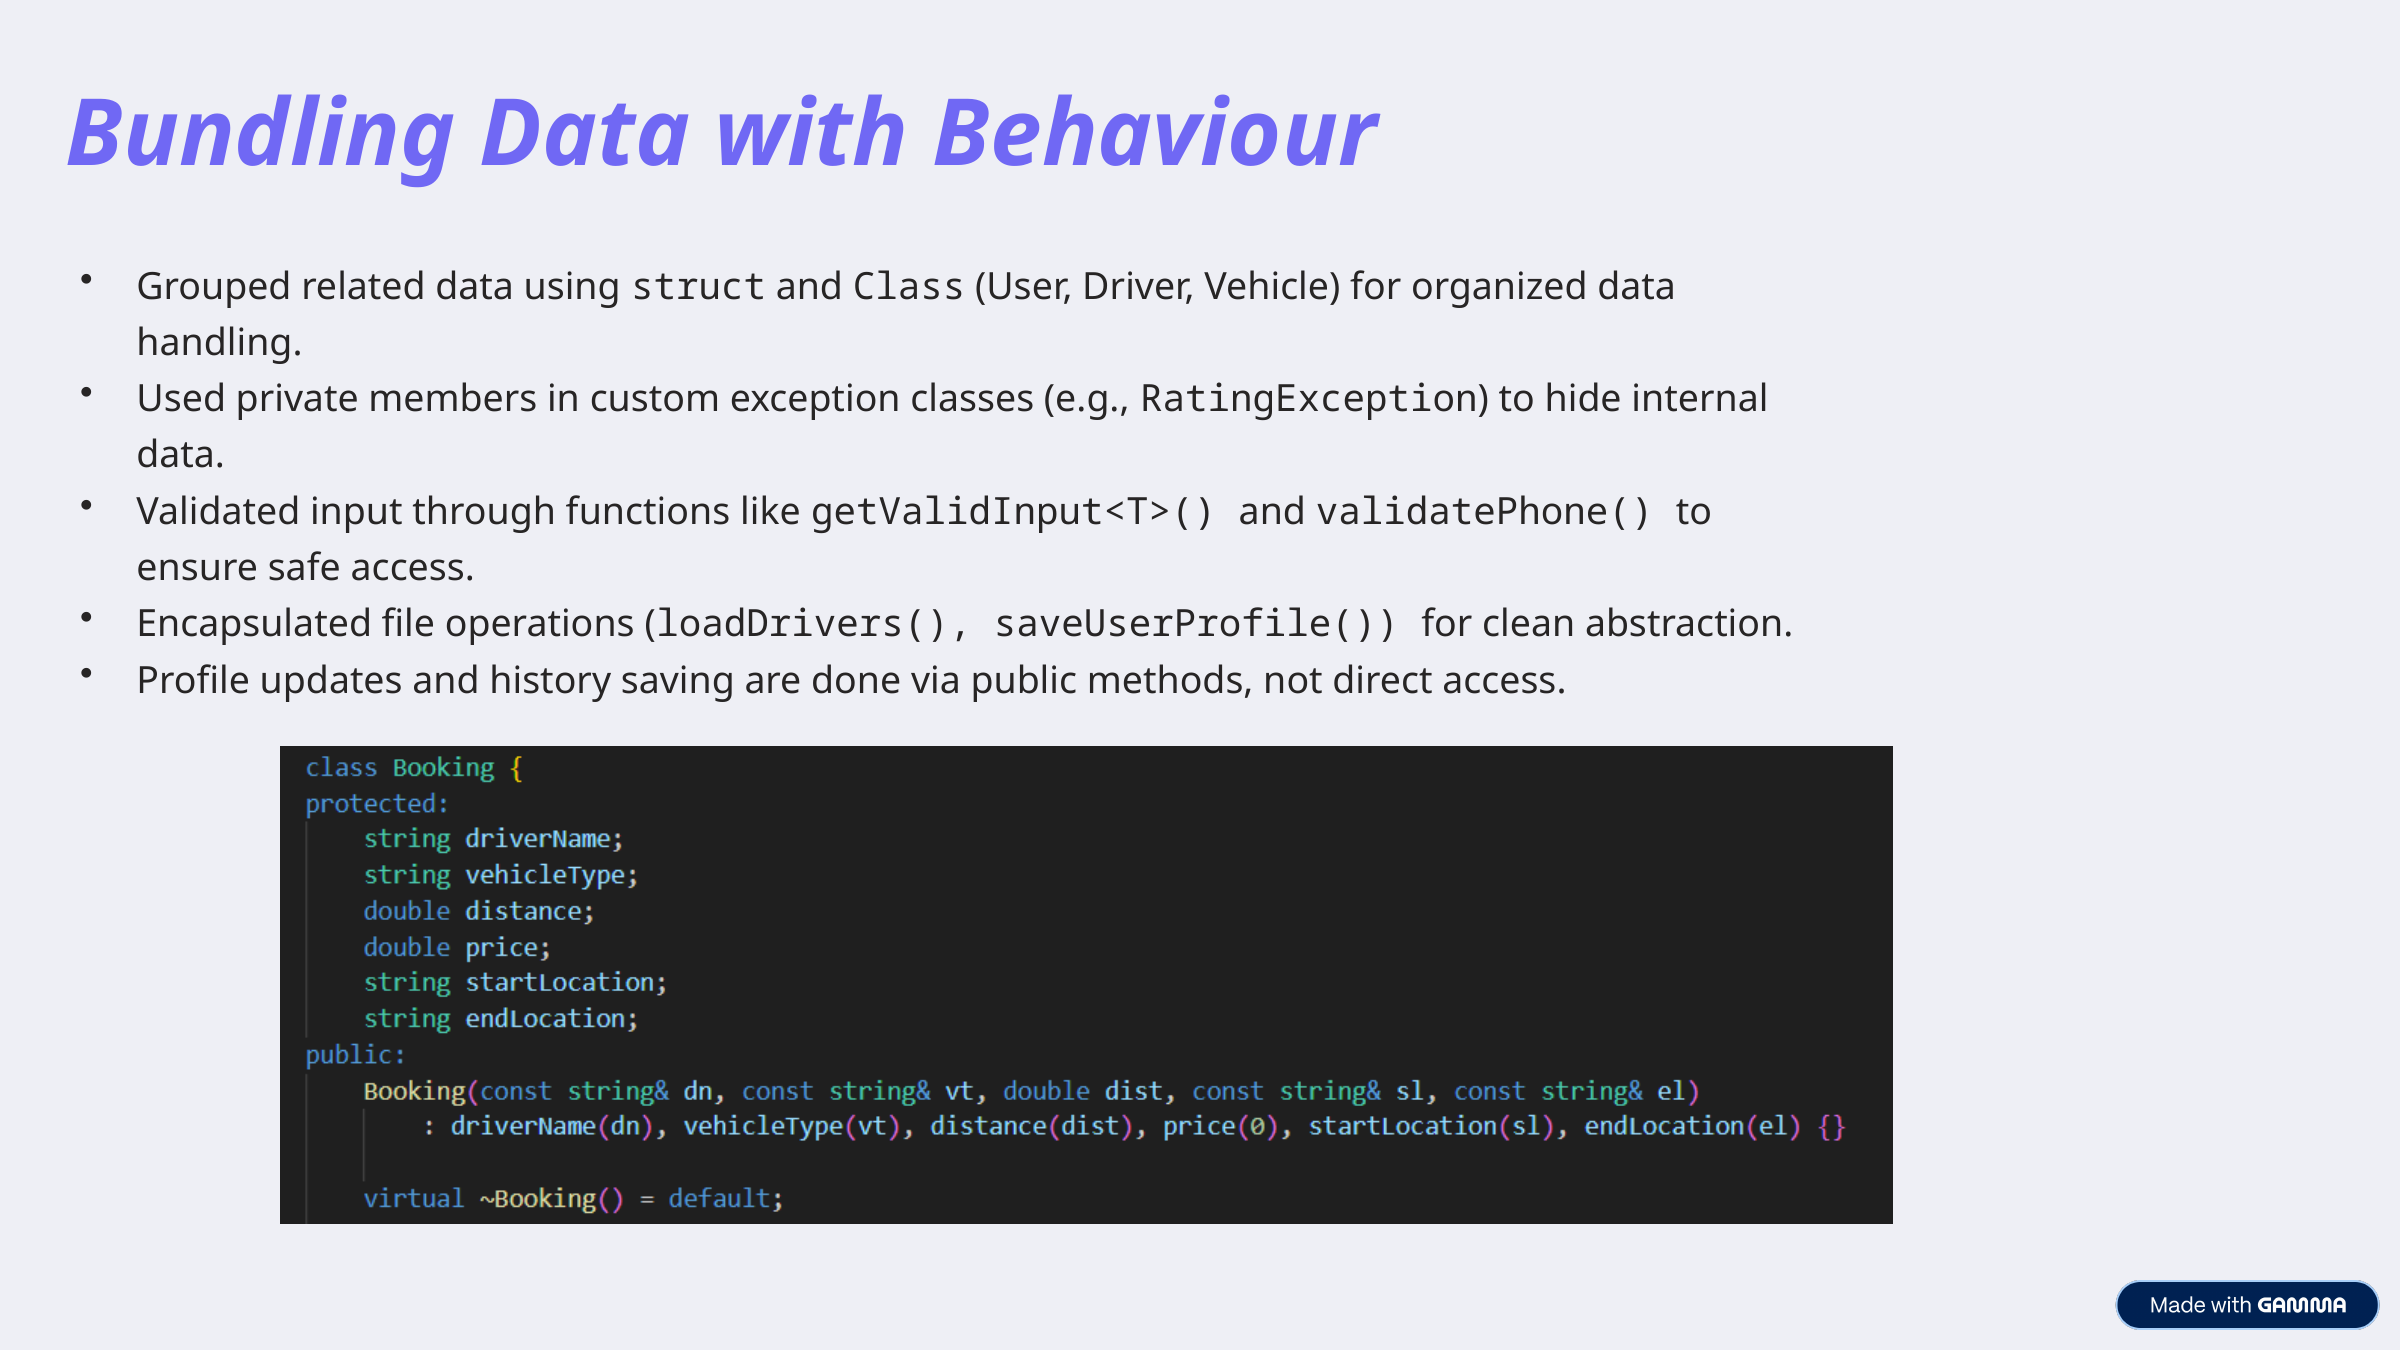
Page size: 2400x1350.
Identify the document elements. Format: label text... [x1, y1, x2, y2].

picture [280, 746, 1893, 1224]
text_box Bundling Data with Behaviour [65, 66, 1278, 184]
text_box Grouped related data using struct and Class (User, Driver, Vehicle) for organized data handling. Used private members in custom exception classes (e.g., RatingException) to hide internal data. Validated input through functions like getValidInput<T>() and validatePhone() to ensure safe access. Encapsulated file operations (loadDrivers(), saveUserProfile()) for clean abstraction. Profile updates and history saving are done via public methods, not direct access. [65, 242, 1811, 934]
picture [2106, 1271, 2389, 1339]
